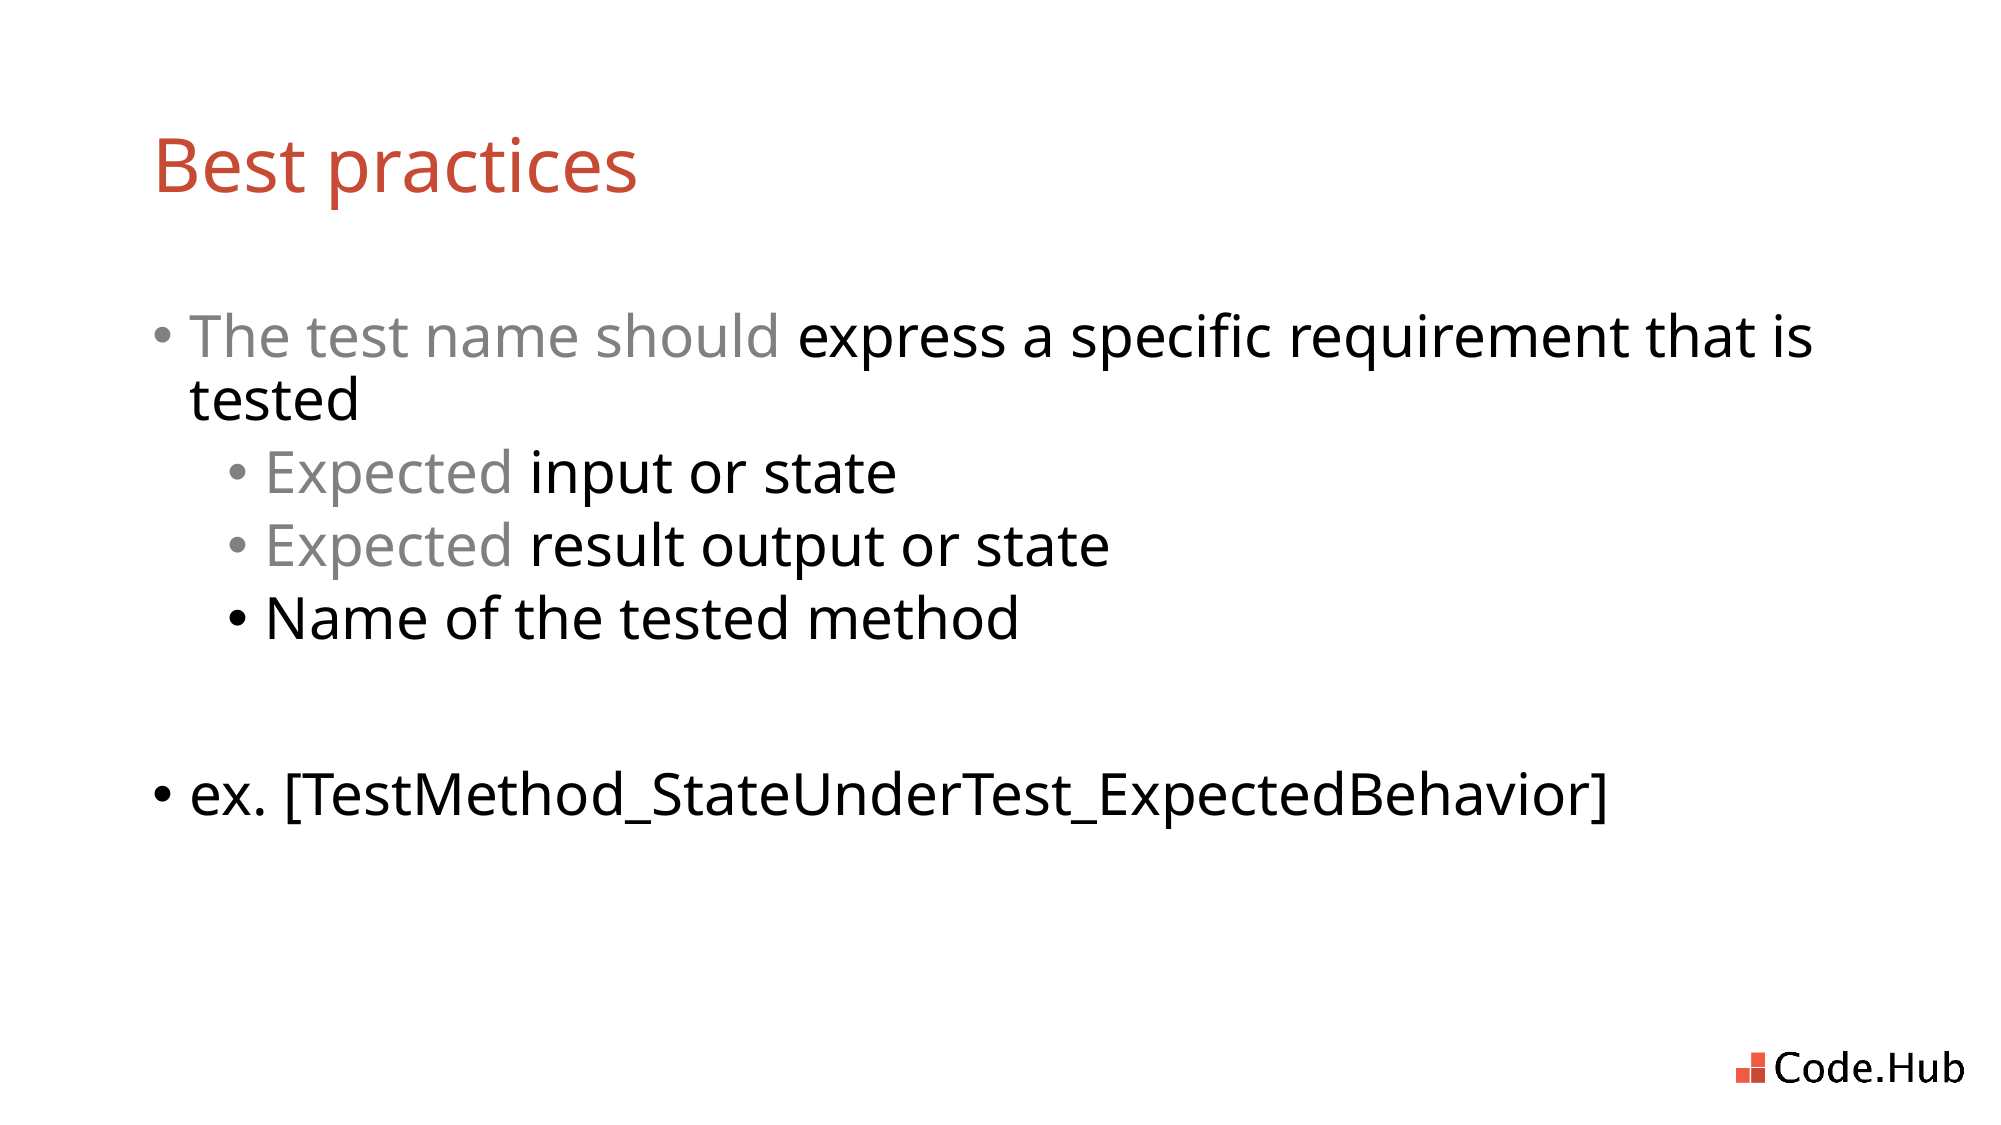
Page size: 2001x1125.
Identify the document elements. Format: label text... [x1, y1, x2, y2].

list The test name should express a specific requirement that is tested Expected input or state Expected result output or state Name of the tested method ex. [TestMethod_StateUnderTest_ExpectedBehavior] [137, 299, 1863, 918]
title Best practices [137, 59, 1863, 278]
picture [1728, 1038, 1971, 1095]
